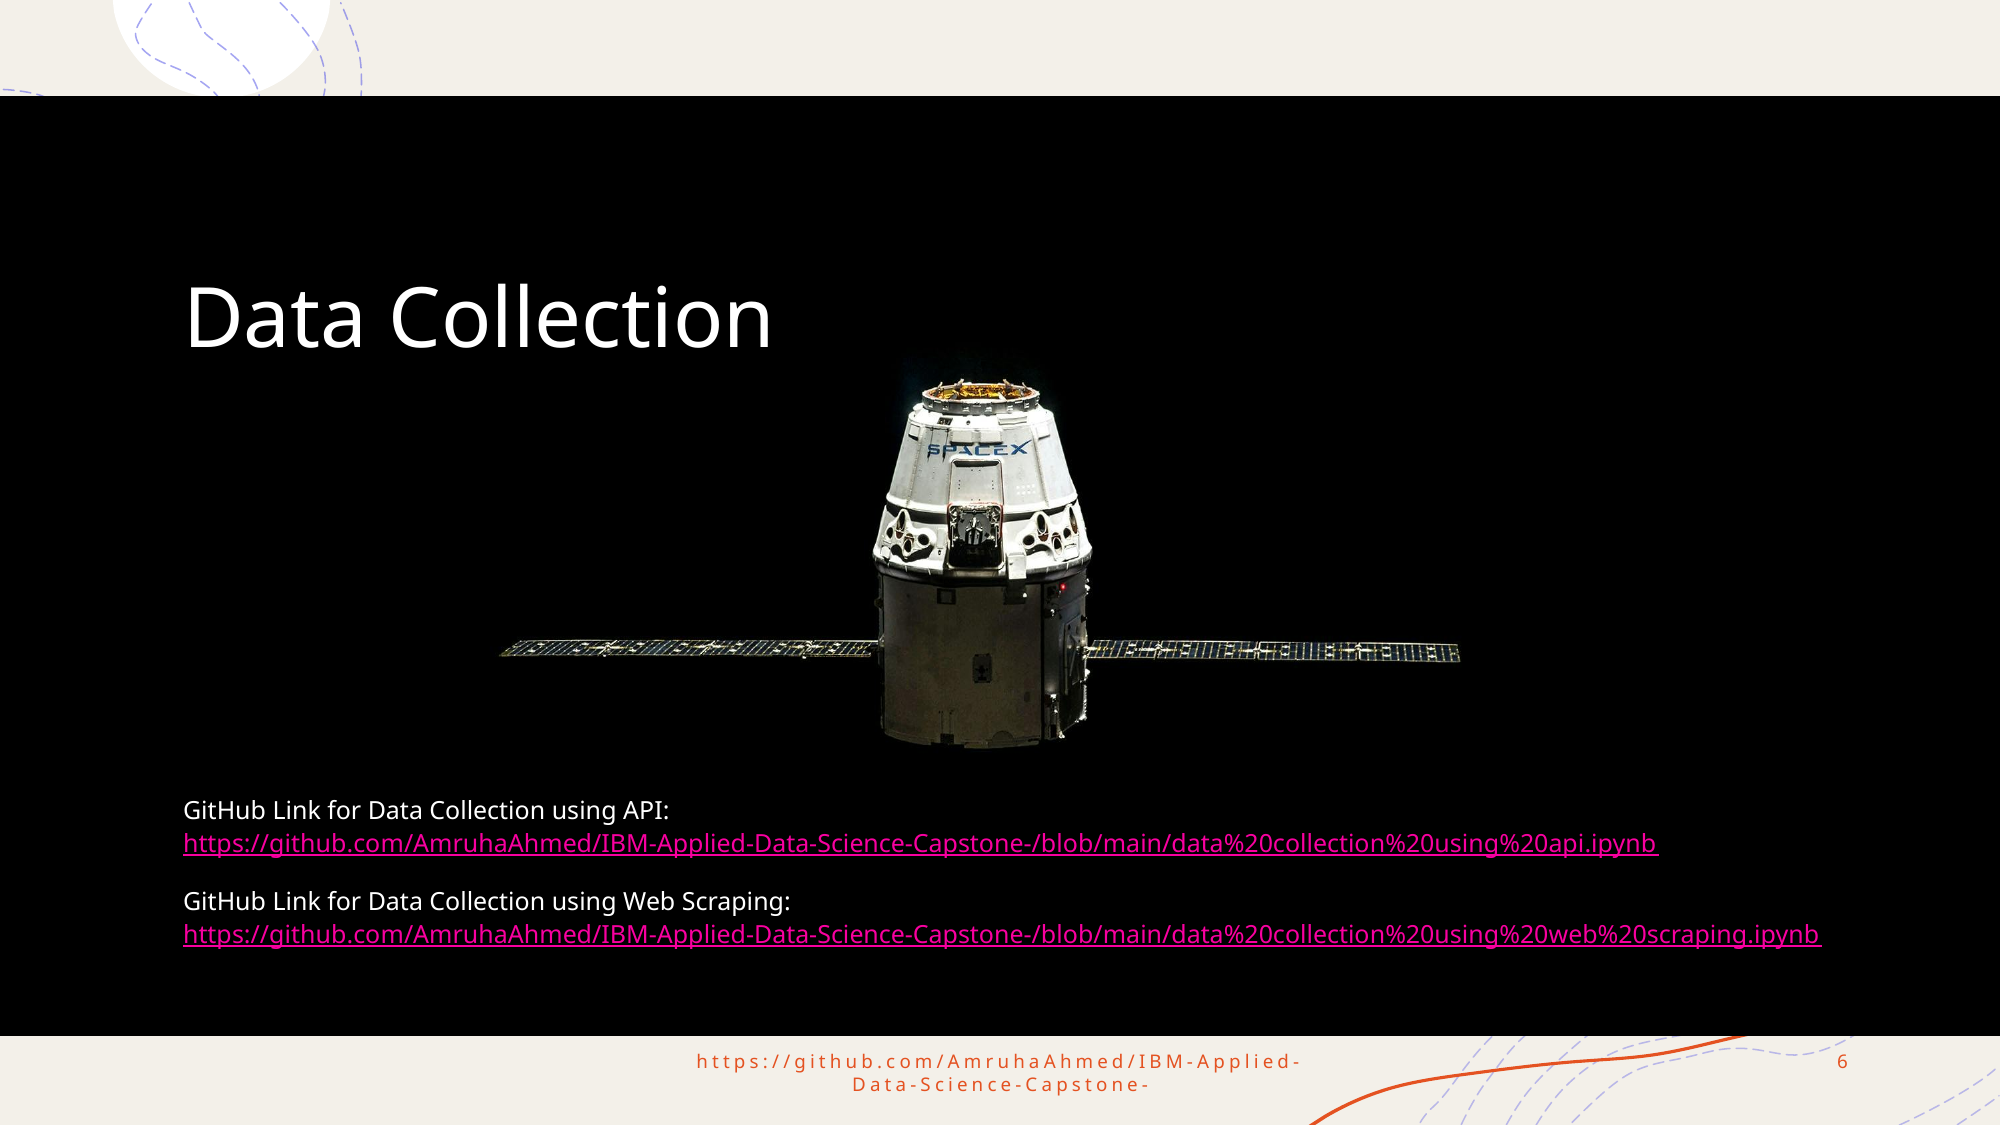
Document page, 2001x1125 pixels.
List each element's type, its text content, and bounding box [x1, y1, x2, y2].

picture [0, 96, 2000, 1036]
footer https://github.com/AmruhaAhmed/IBM-Applied-Data-Science-Capstone- [662, 1042, 1338, 1103]
slide_number 6 [1625, 1042, 1863, 1103]
